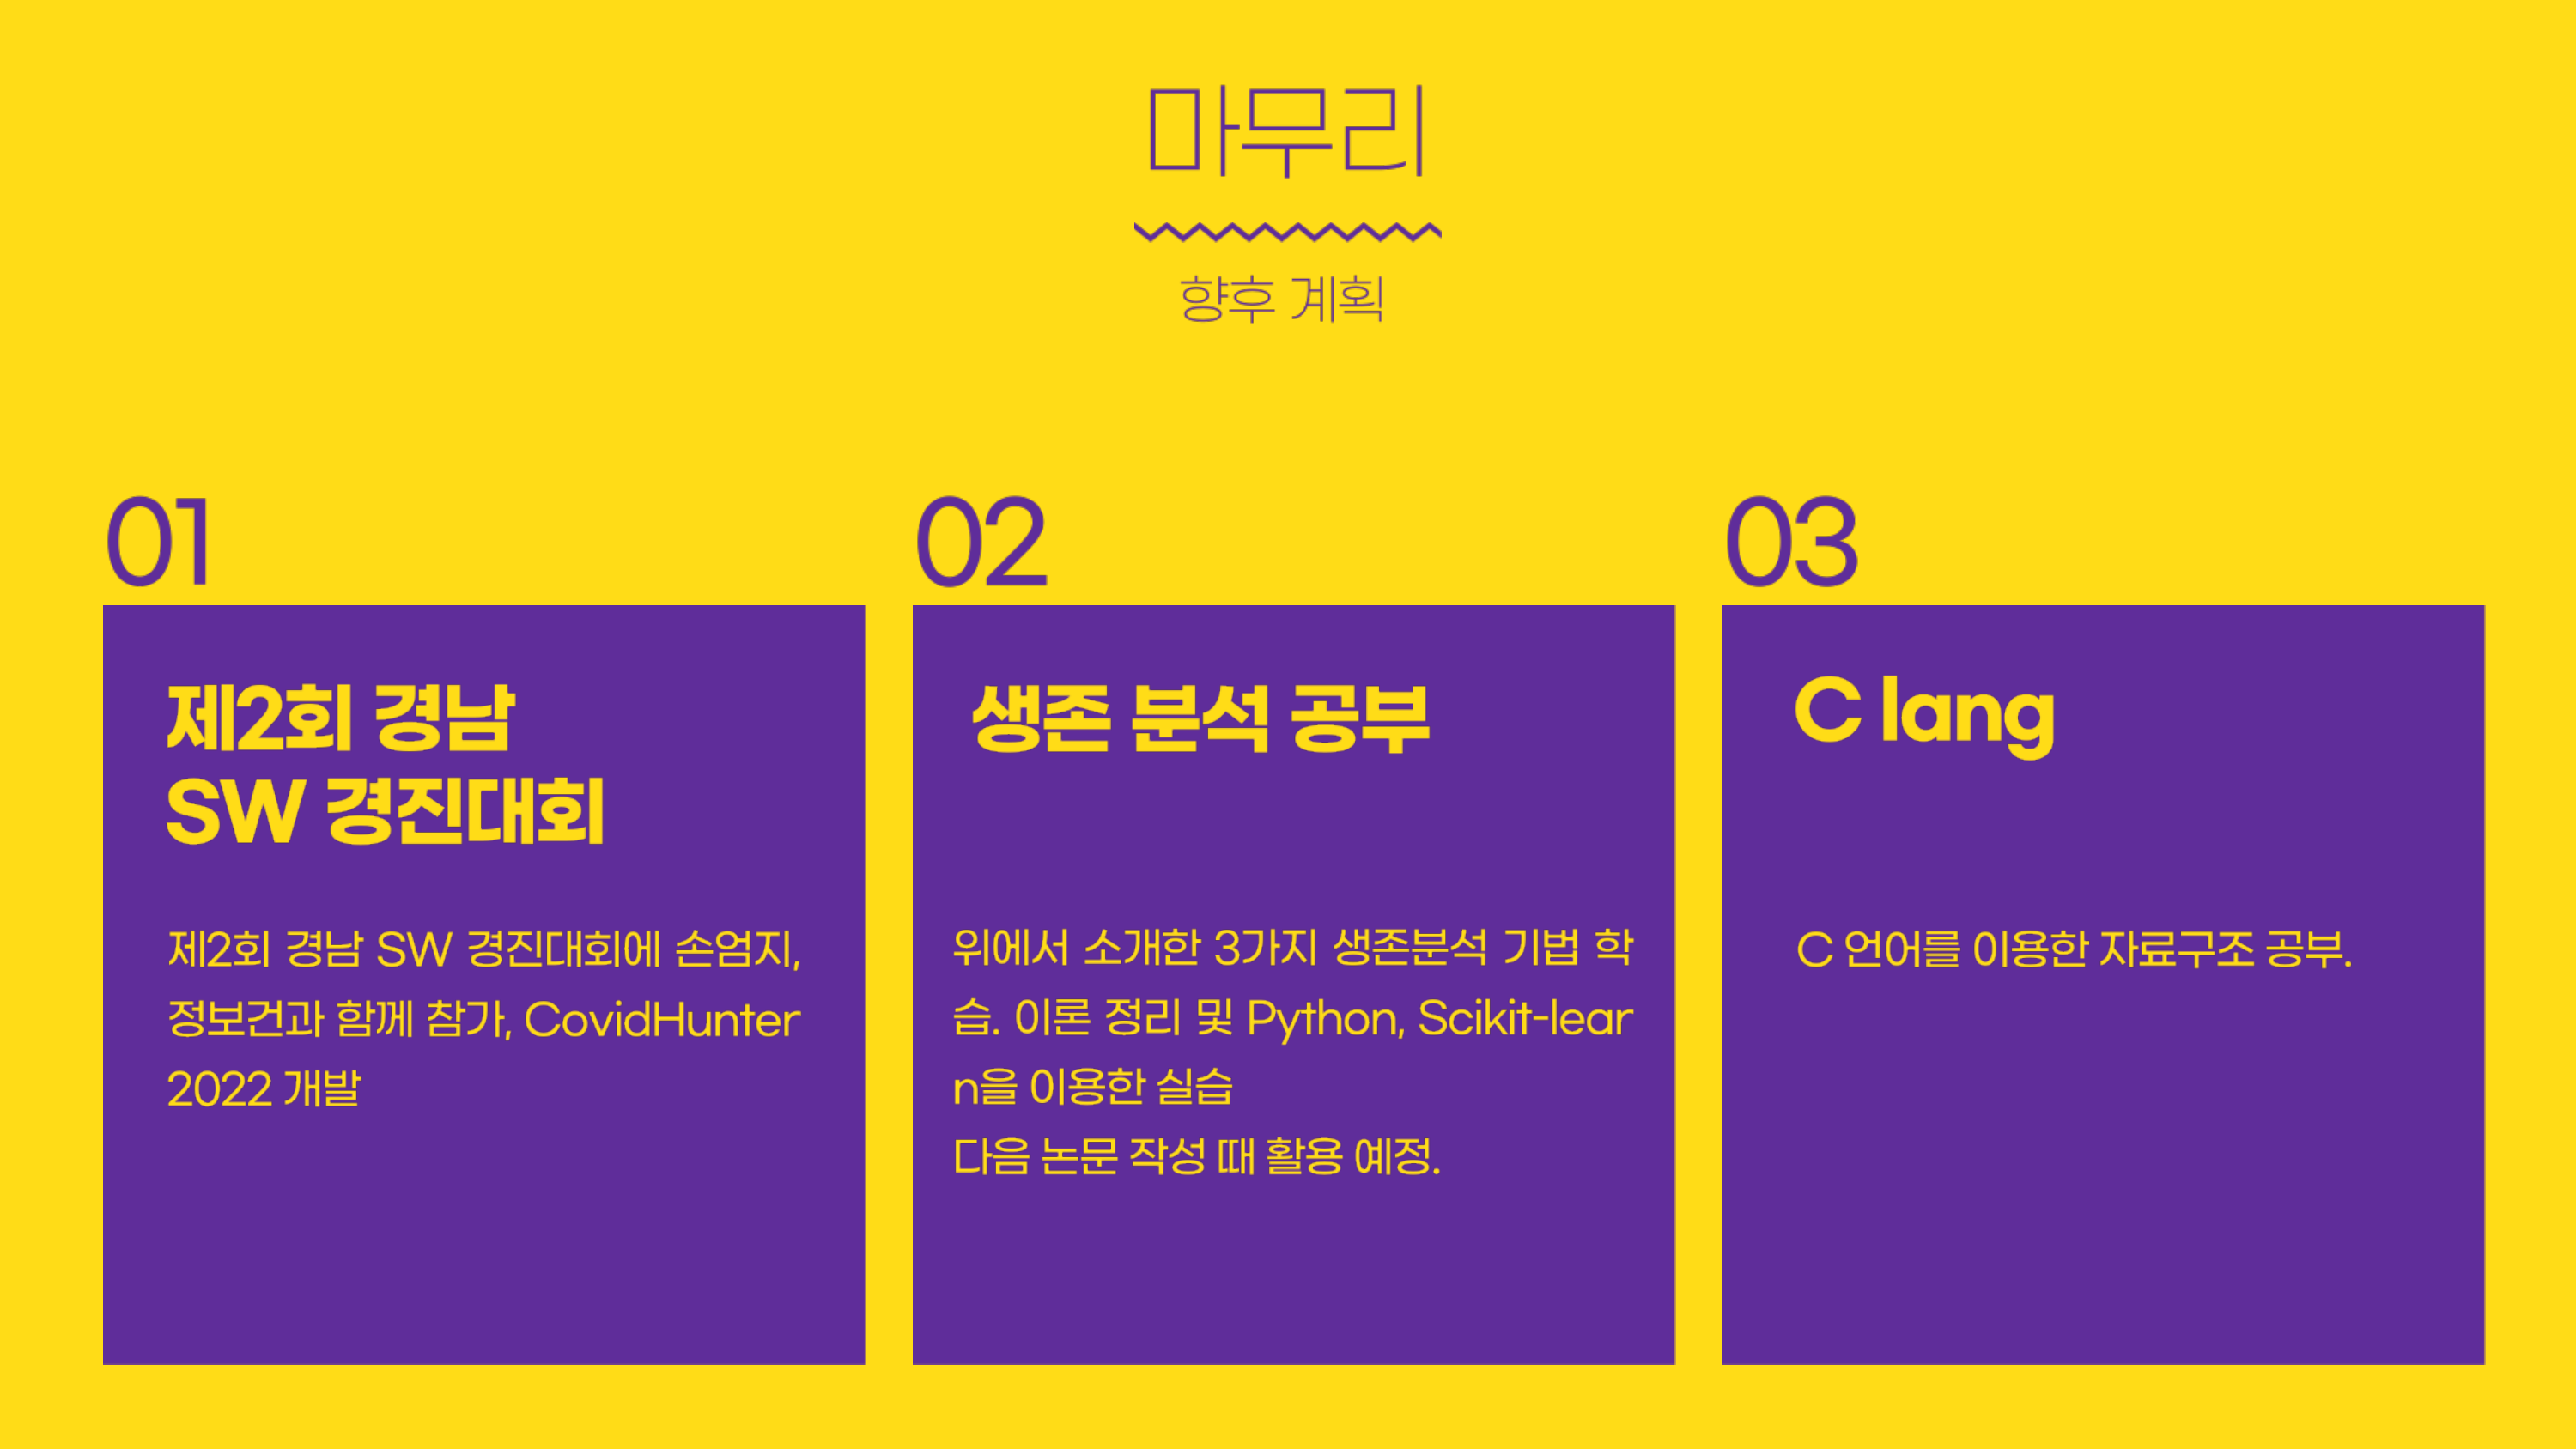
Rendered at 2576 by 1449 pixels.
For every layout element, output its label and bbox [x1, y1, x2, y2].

text_box [913, 605, 1676, 1365]
picture [896, 460, 1099, 636]
picture [160, 917, 823, 1138]
text_box [1133, 222, 1442, 244]
picture [87, 460, 258, 636]
picture [152, 659, 641, 881]
picture [946, 914, 1657, 1197]
text_box [1722, 605, 2486, 1365]
text_box [102, 605, 866, 1365]
picture [957, 659, 1467, 790]
picture [1706, 460, 1909, 637]
picture [1781, 650, 2091, 797]
picture [922, 255, 1409, 349]
picture [1118, 52, 1472, 227]
picture [1789, 917, 2372, 989]
